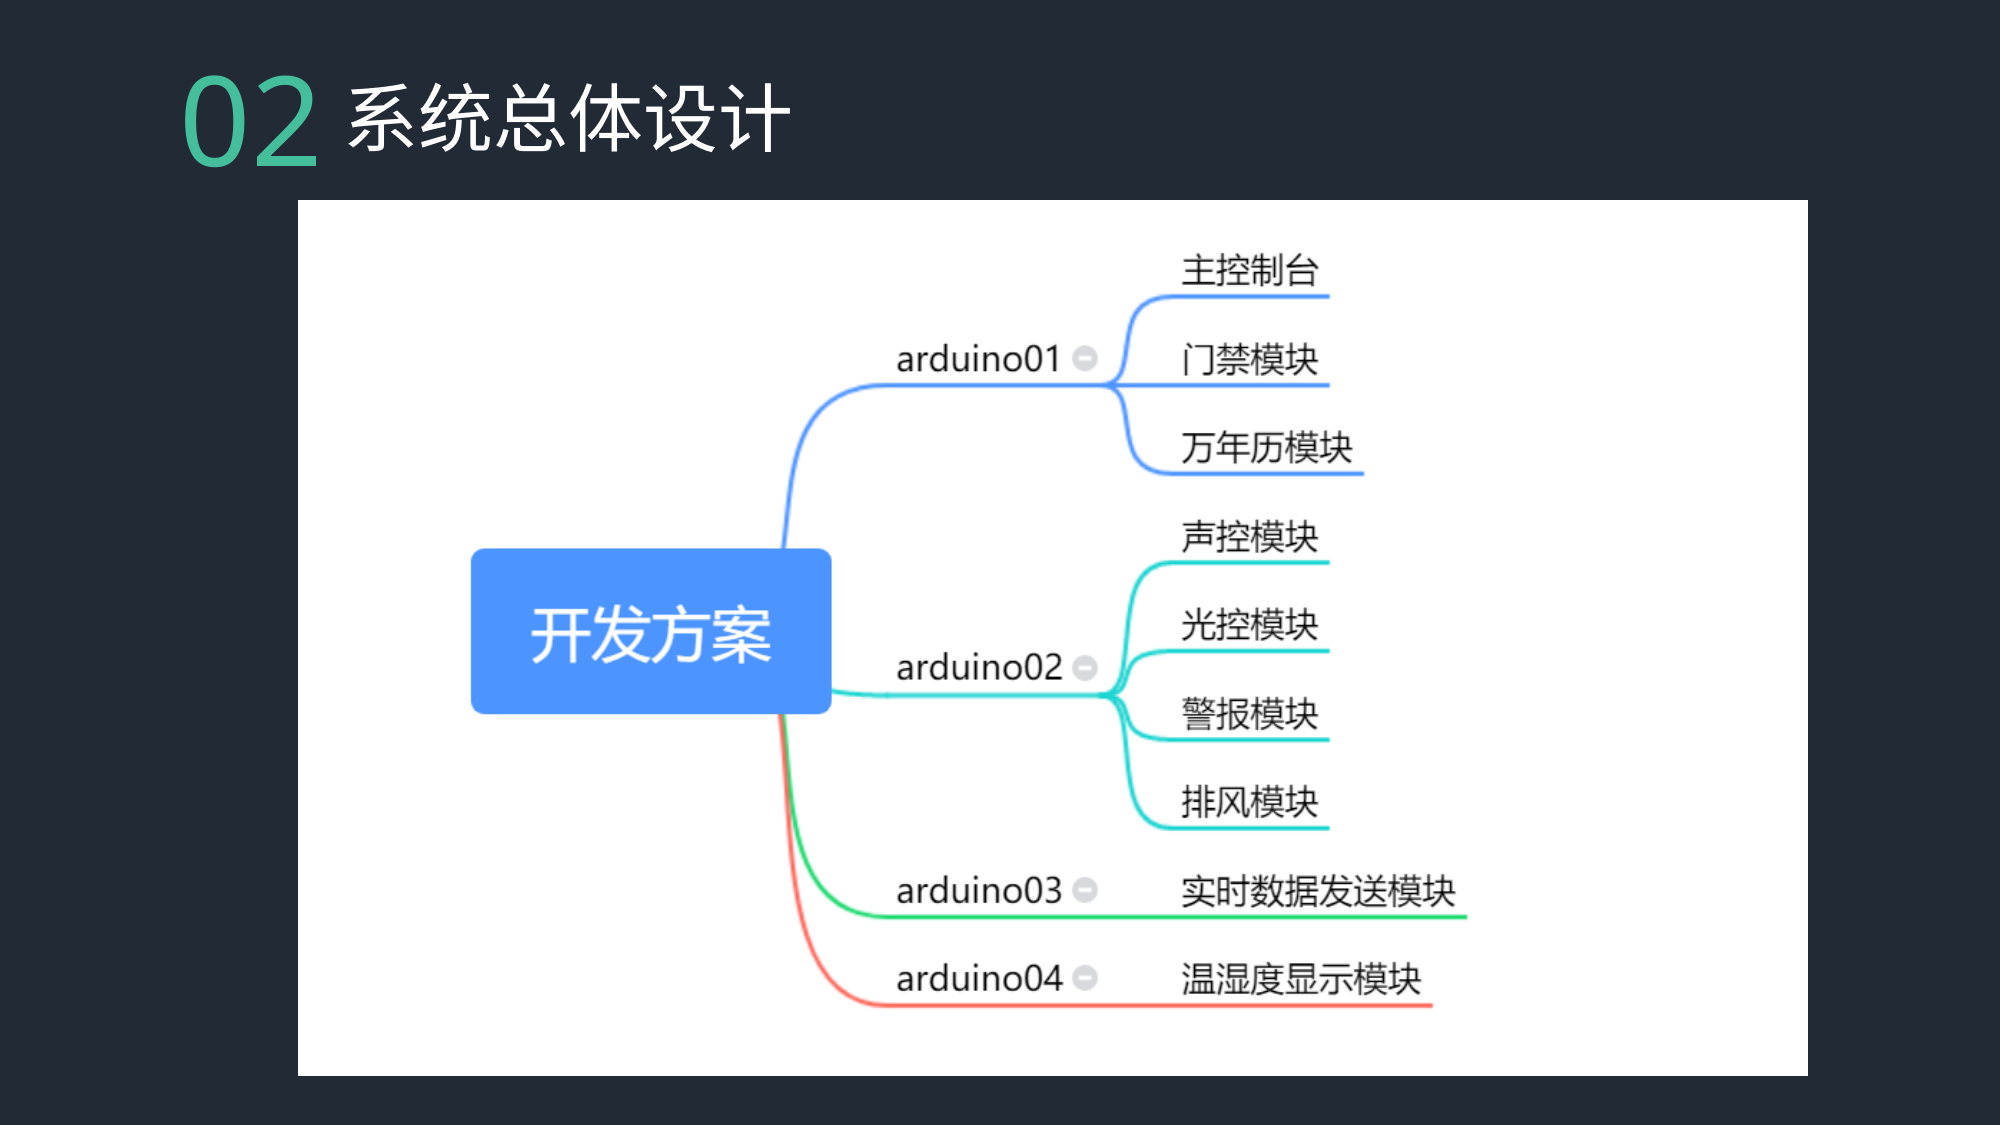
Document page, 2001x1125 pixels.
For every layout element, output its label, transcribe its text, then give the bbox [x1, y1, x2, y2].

picture [298, 200, 1808, 1076]
text_box 02 [165, 33, 385, 199]
text_box 系统总体设计 [328, 63, 1175, 169]
